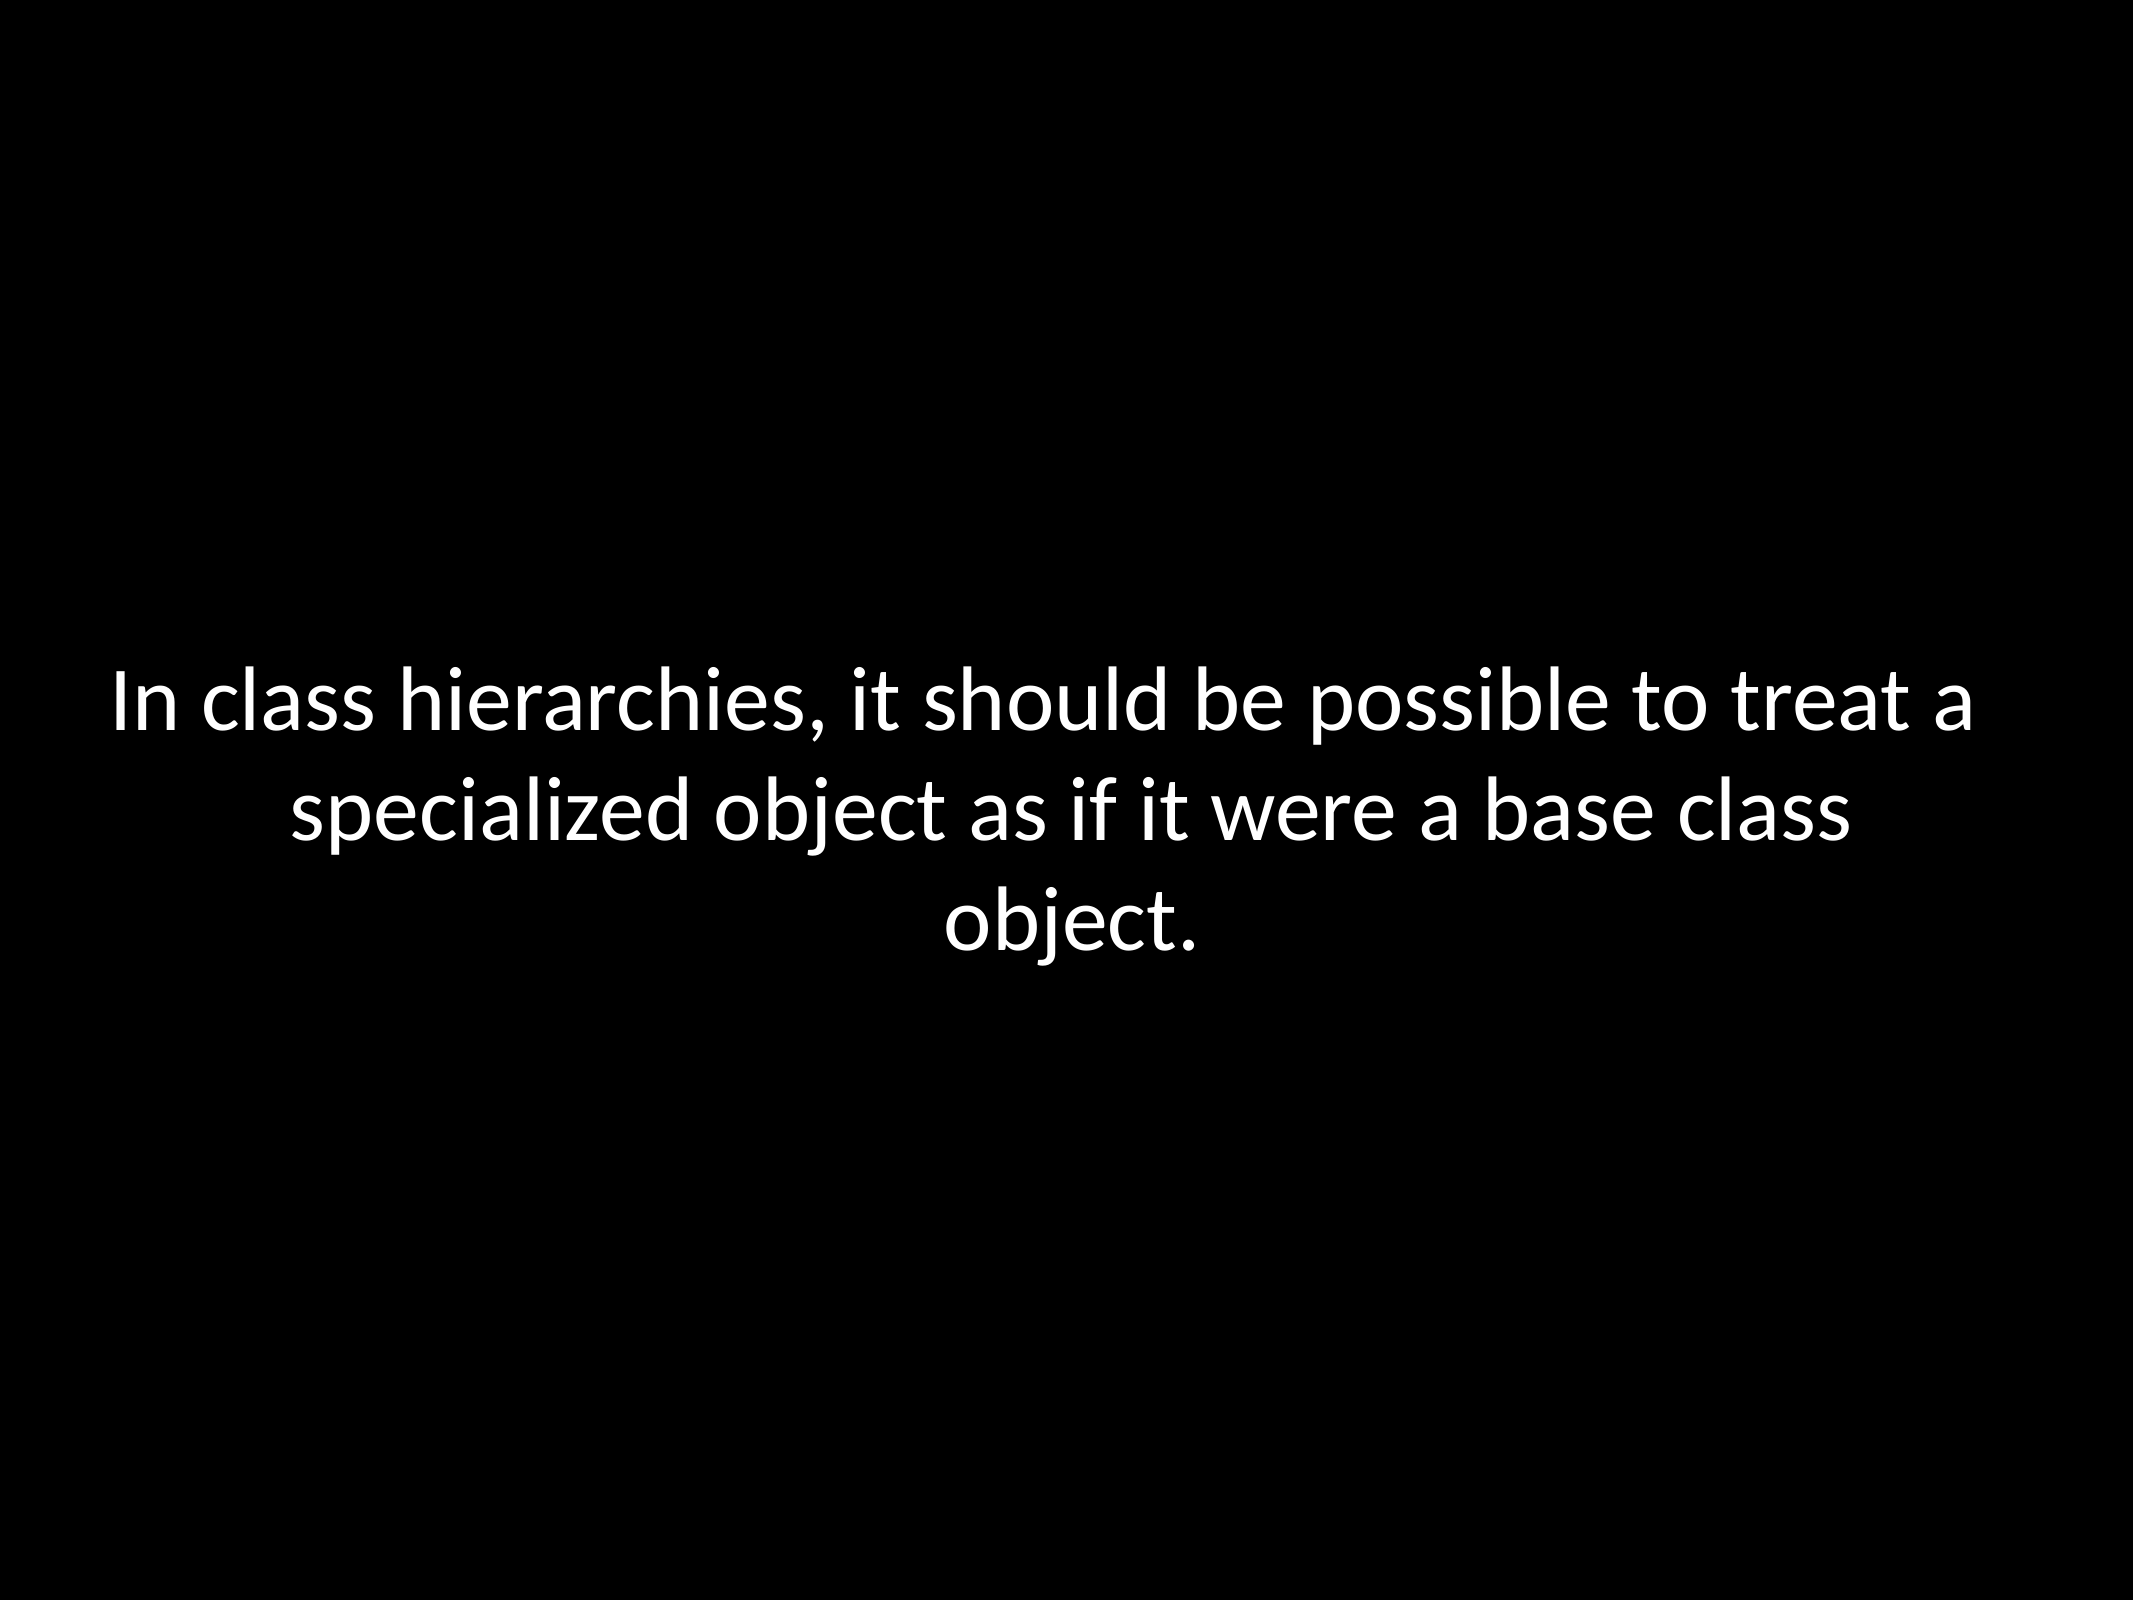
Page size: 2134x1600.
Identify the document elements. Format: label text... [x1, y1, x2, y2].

list In class hierarchies, it should be possible to treat a specialized object as if it were a base class object. [83, 627, 2005, 1083]
